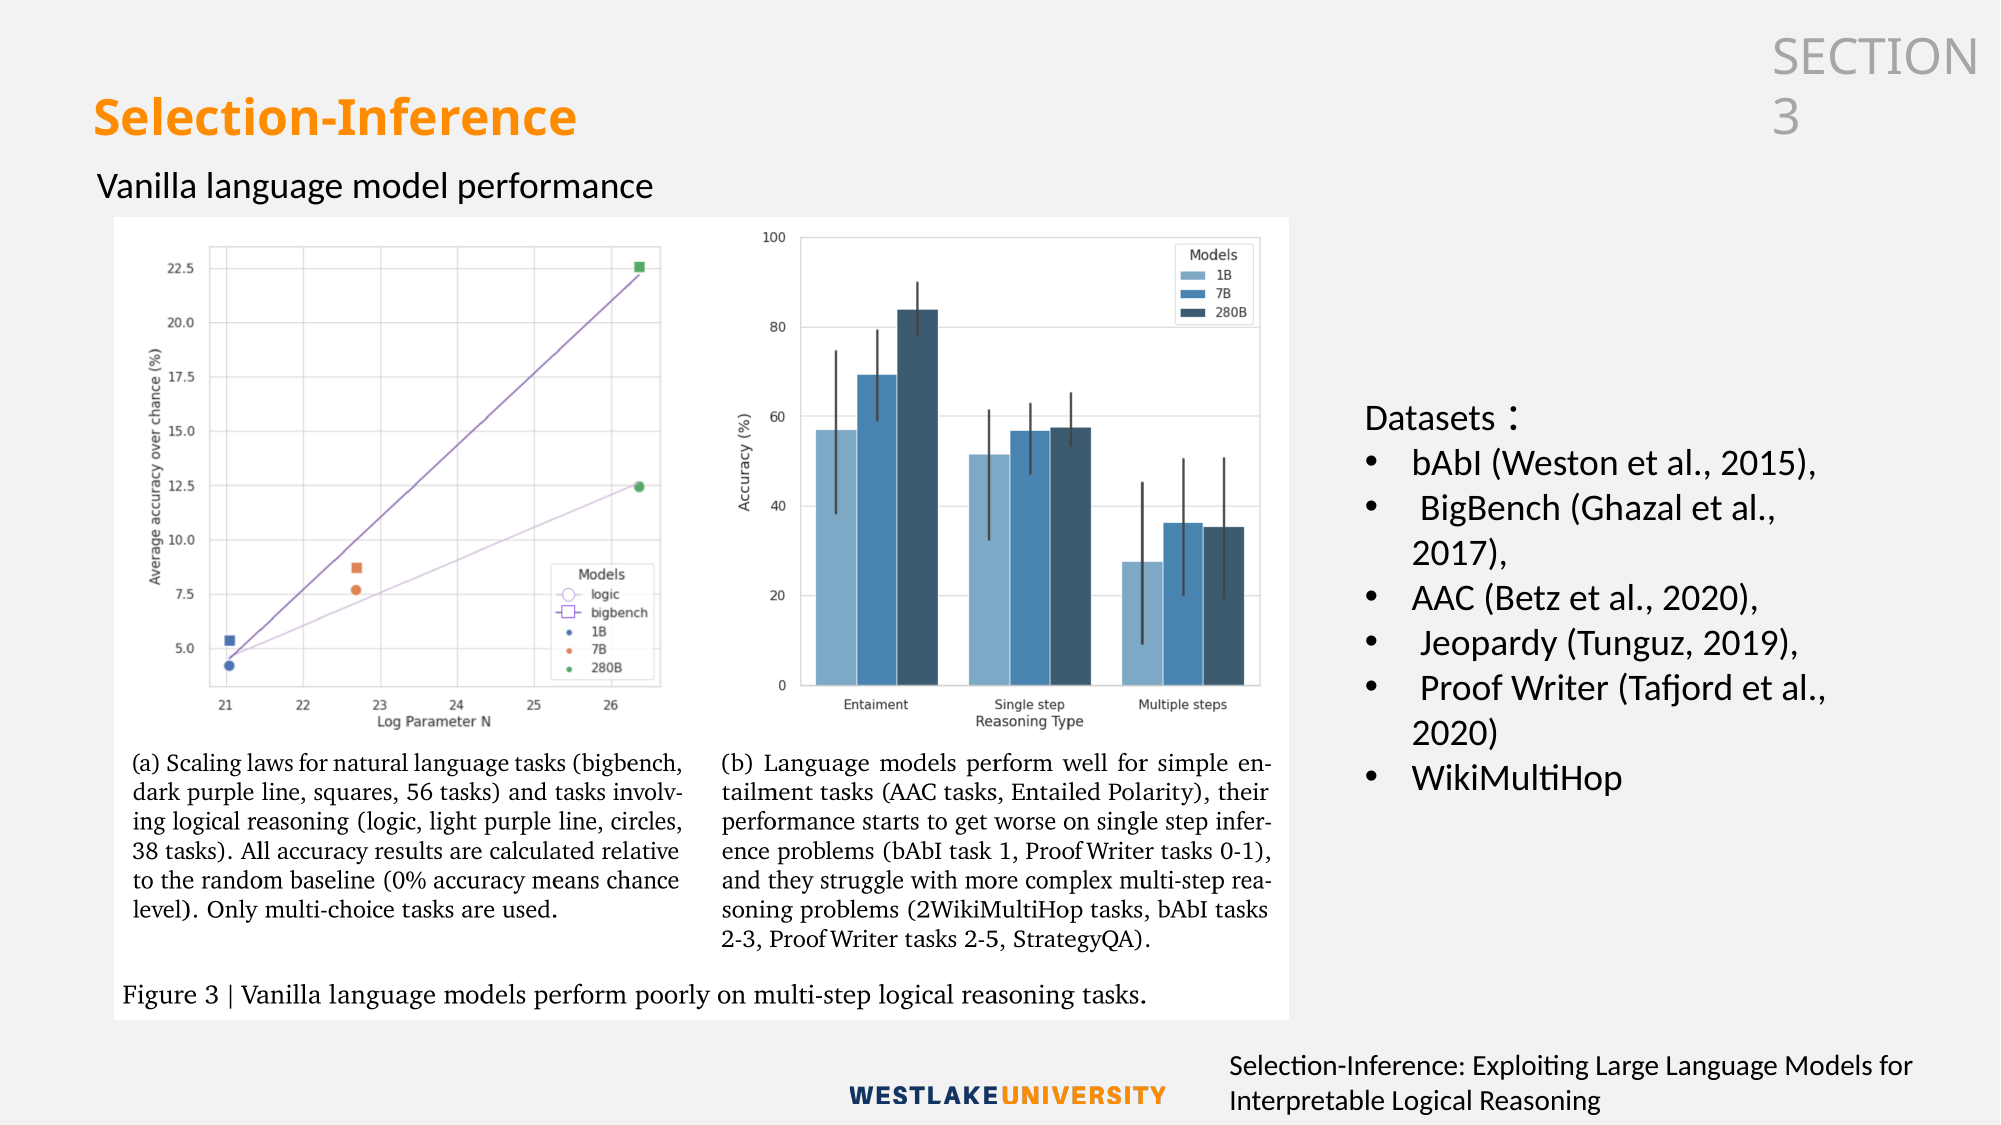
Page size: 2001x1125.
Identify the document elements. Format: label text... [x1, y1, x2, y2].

text_box Datasets： bAbI (Weston et al., 2015), BigBench (Ghazal et al., 2017), AAC (Betz et al., 2020), Jeopardy (Tunguz, 2019), Proof Writer (Tafjord et al., 2020) WikiMultiHop [1350, 385, 1886, 806]
text_box Selection-Inference: Exploiting Large Language Models for Interpretable Logical Reasoning [1214, 1039, 2000, 1124]
picture [114, 217, 1289, 1021]
text_box SECTION 3 [1757, 17, 2000, 152]
text_box Selection-Inference [78, 78, 730, 153]
text_box Vanilla language model performance [82, 153, 670, 214]
